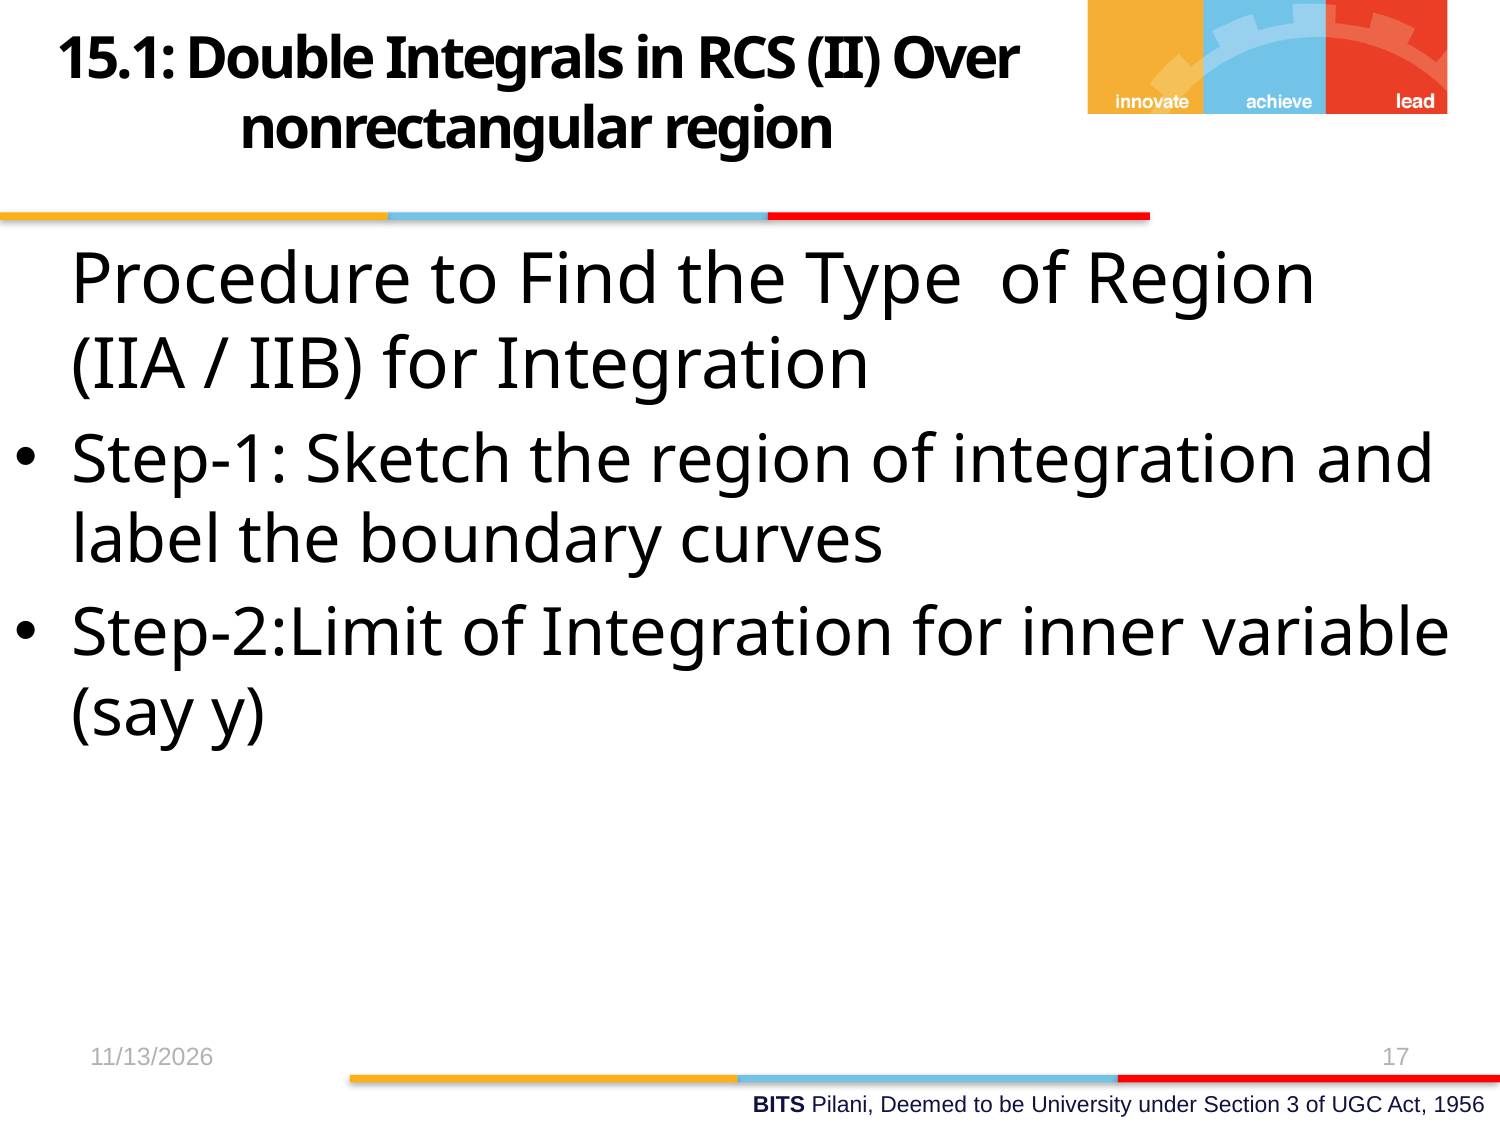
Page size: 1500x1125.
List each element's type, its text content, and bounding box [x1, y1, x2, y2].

text_box Procedure to Find the Type of Region (IIA / IIB) for Integration Step-1: Sketch the region of integration and label the boundary curves Step-2:Limit of Integration for inner variable (say y) [0, 224, 1500, 1025]
text_box 15.1: Double Integrals in RCS (II) Over nonrectangular region [0, 12, 1075, 200]
picture [1087, 0, 1448, 114]
slide_number 17 [1074, 1025, 1425, 1085]
slide_number 29/Oct/17 [75, 1025, 425, 1085]
